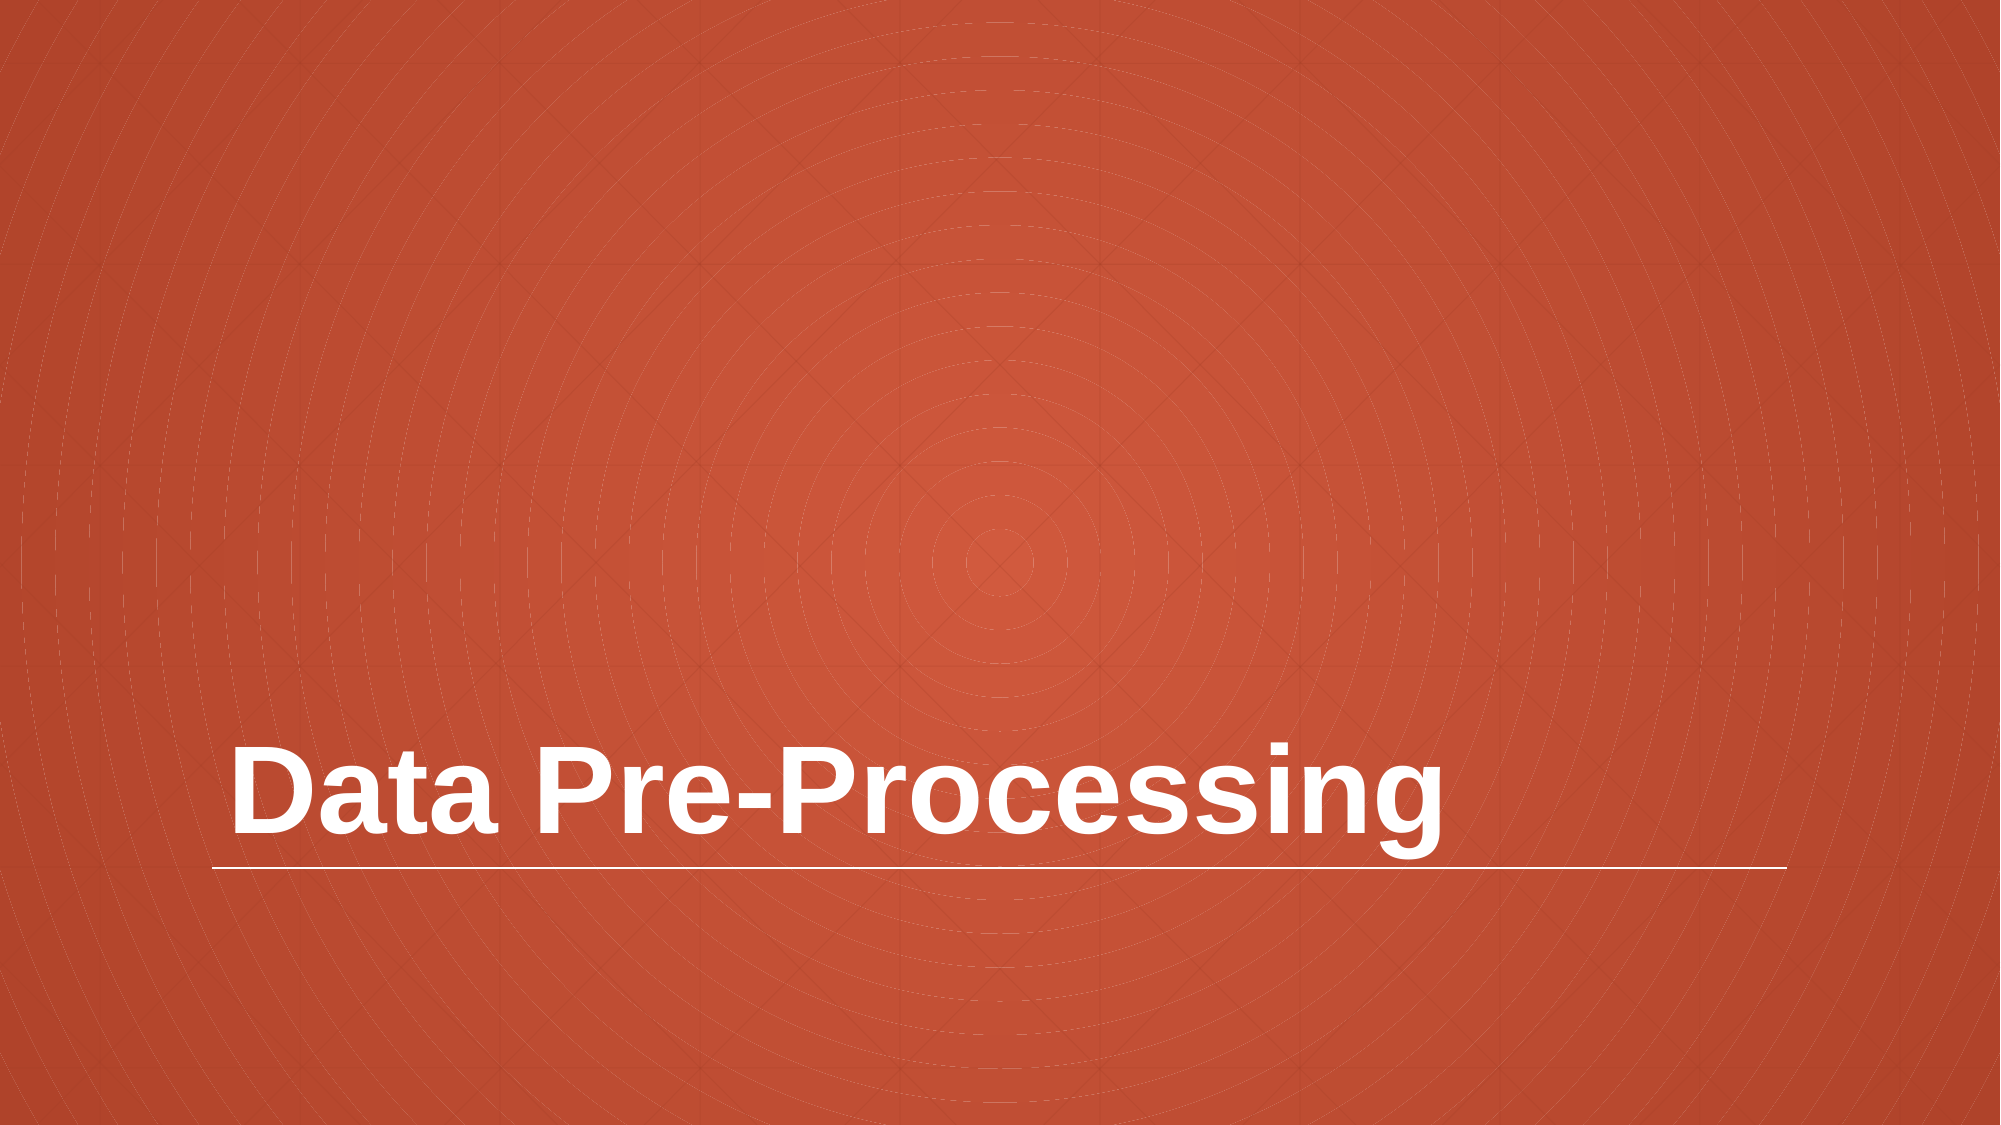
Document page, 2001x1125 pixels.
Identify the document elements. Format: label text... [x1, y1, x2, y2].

title Data Pre-Processing [212, 416, 1788, 867]
